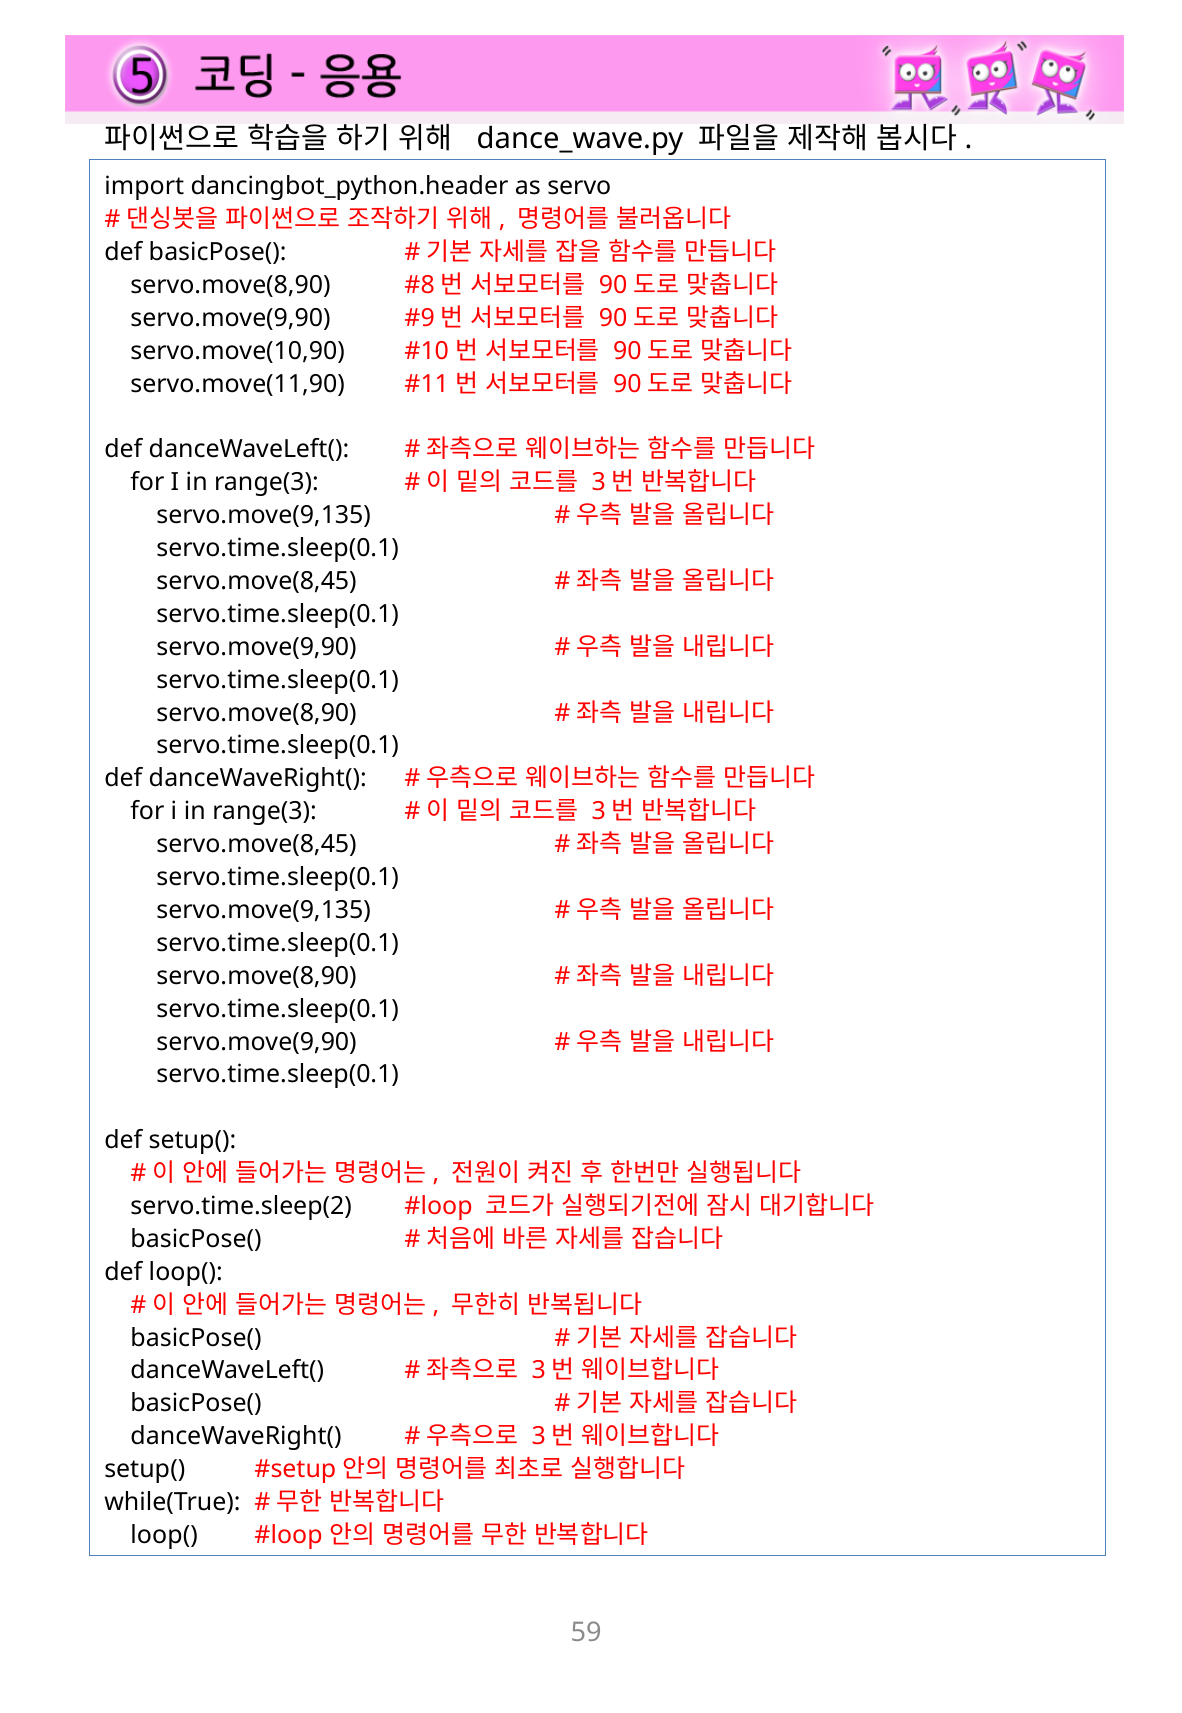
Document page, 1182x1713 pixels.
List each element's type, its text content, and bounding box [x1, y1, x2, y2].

text_box import dancingbot_python.header as servo #댄싱봇을 파이썬으로 조작하기 위해, 명령어를 불러옵니다 def basicPose(): #기본 자세를 잡을 함수를 만듭니다 servo.move(8,90) #8번 서보모터를 90도로 맞춥니다 servo.move(9,90) #9번 서보모터를 90도로 맞춥니다 servo.move(10,90) #10번 서보모터를 90도로 맞춥니다 servo.move(11,90) #11번 서보모터를 90도로 맞춥니다 def danceWaveLeft(): #좌측으로 웨이브하는 함수를 만듭니다 for I in range(3): #이 밑의 코드를 3번 반복합니다 servo.move(9,135) #우측 발을 올립니다 servo.time.sleep(0.1) servo.move(8,45) #좌측 발을 올립니다 servo.time.sleep(0.1) servo.move(9,90) #우측 발을 내립니다 servo.time.sleep(0.1) servo.move(8,90) #좌측 발을 내립니다 servo.time.sleep(0.1) def danceWaveRight(): #우측으로 웨이브하는 함수를 만듭니다 for i in range(3): #이 밑의 코드를 3번 반복합니다 servo.move(8,45) #좌측 발을 올립니다 servo.time.sleep(0.1) servo.move(9,135) #우측 발을 올립니다 servo.time.sleep(0.1) servo.move(8,90) #좌측 발을 내립니다 servo.time.sleep(0.1) servo.move(9,90) #우측 발을 내립니다 servo.time.sleep(0.1) def setup(): #이 안에 들어가는 명령어는, 전원이 켜진 후 한번만 실행됩니다 servo.time.sleep(2) #loop 코드가 실행되기전에 잠시 대기합니다 basicPose() #처음에 바른 자세를 잡습니다 def loop(): #이 안에 들어가는 명령어는, 무한히 반복됩니다 basicPose() #기본 자세를 잡습니다 danceWaveLeft() #좌측으로 3번 웨이브합니다 basicPose() #기본 자세를 잡습니다 danceWaveRight() #우측으로 3번 웨이브합니다 setup() #setup안의 명령어를 최초로 실행합니다 while(True): #무한 반복합니다 loop() #loop안의 명령어를 무한 반복합니다 [89, 159, 1106, 1556]
slide_number 59 [342, 1587, 619, 1679]
picture [65, 35, 1124, 124]
text_box 파이썬으로 학습을 하기 위해 dance_wave.py 파일을 제작해 봅시다. [89, 112, 1047, 212]
